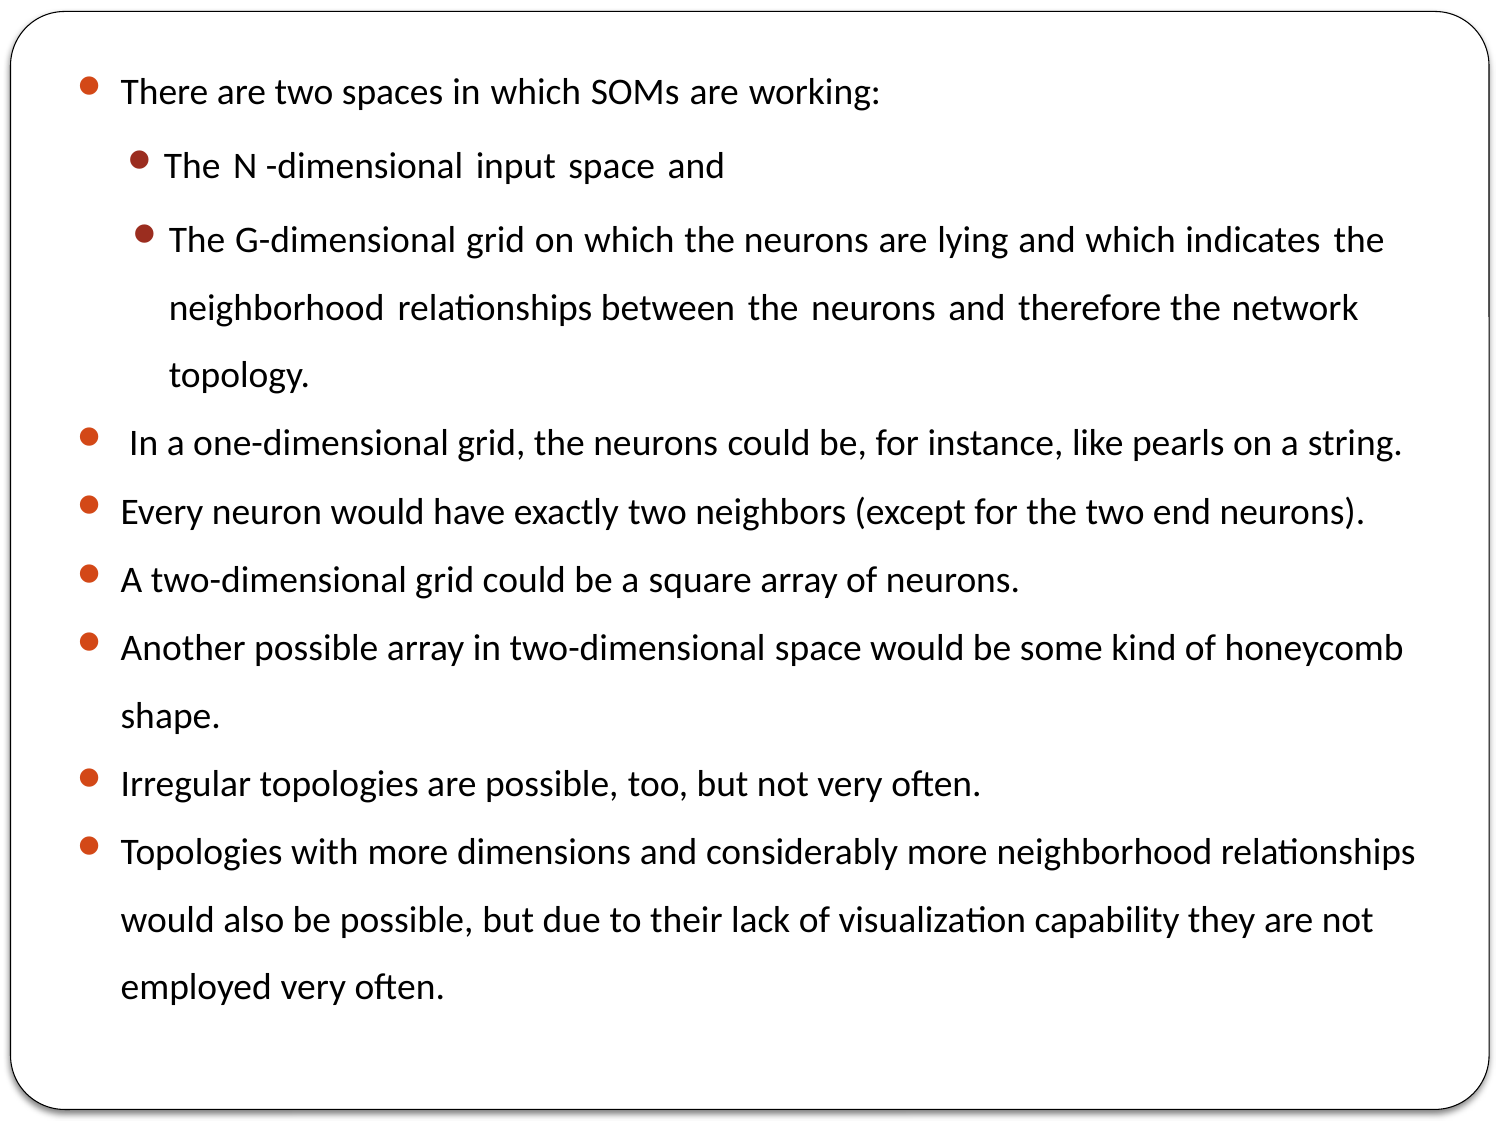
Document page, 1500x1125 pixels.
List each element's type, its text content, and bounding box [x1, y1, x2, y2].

list There are two spaces in which SOMs are working: The N -dimensional input space and The G-dimensional grid on which the neurons are lying and which indicates the neighborhood relationships between the neurons and therefore the network topology. In a one-dimensional grid, the neurons could be, for instance, like pearls on a string. Every neuron would have exactly two neighbors (except for the two end neurons). A two-dimensional grid could be a square array of neurons. Another possible array in two-dimensional space would be some kind of honeycomb shape. Irregular topologies are possible, too, but not very often. Topologies with more dimensions and considerably more neighborhood relationships would also be possible, but due to their lack of visualization capability they are not employed very often. [62, 37, 1450, 1075]
